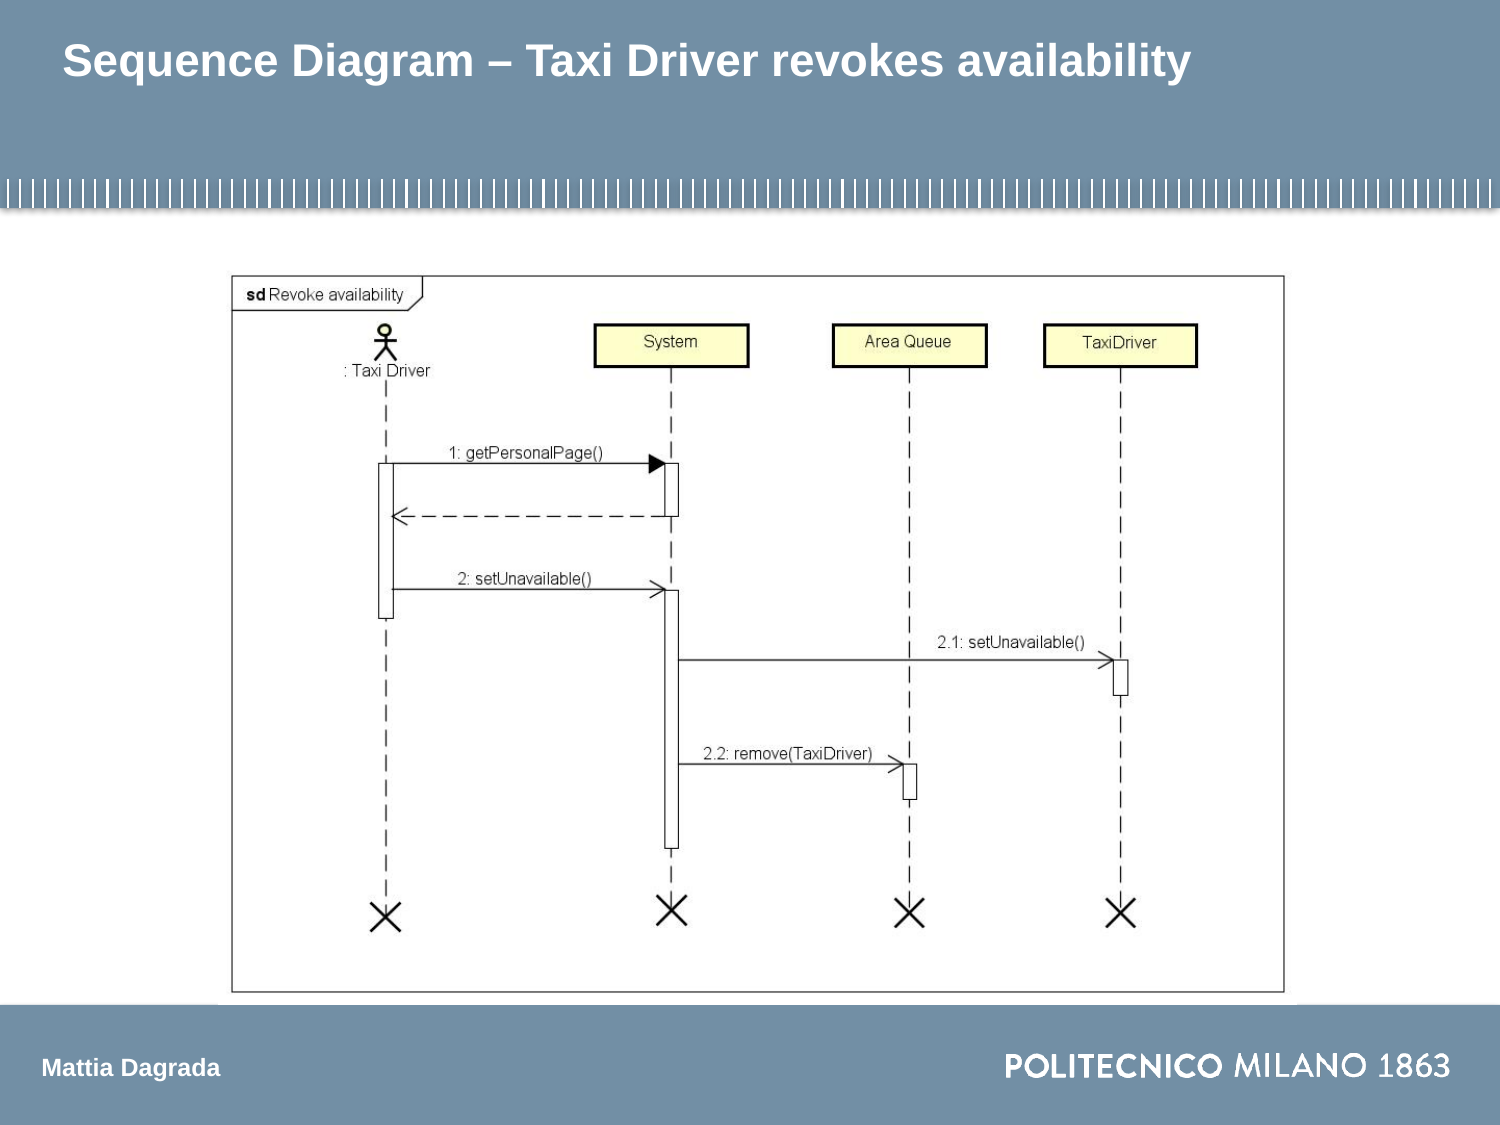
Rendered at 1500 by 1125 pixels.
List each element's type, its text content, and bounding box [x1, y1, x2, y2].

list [218, 262, 1297, 1006]
picture [999, 1041, 1456, 1089]
title Sequence Diagram – Taxi Driver revokes availability [47, 22, 1455, 161]
